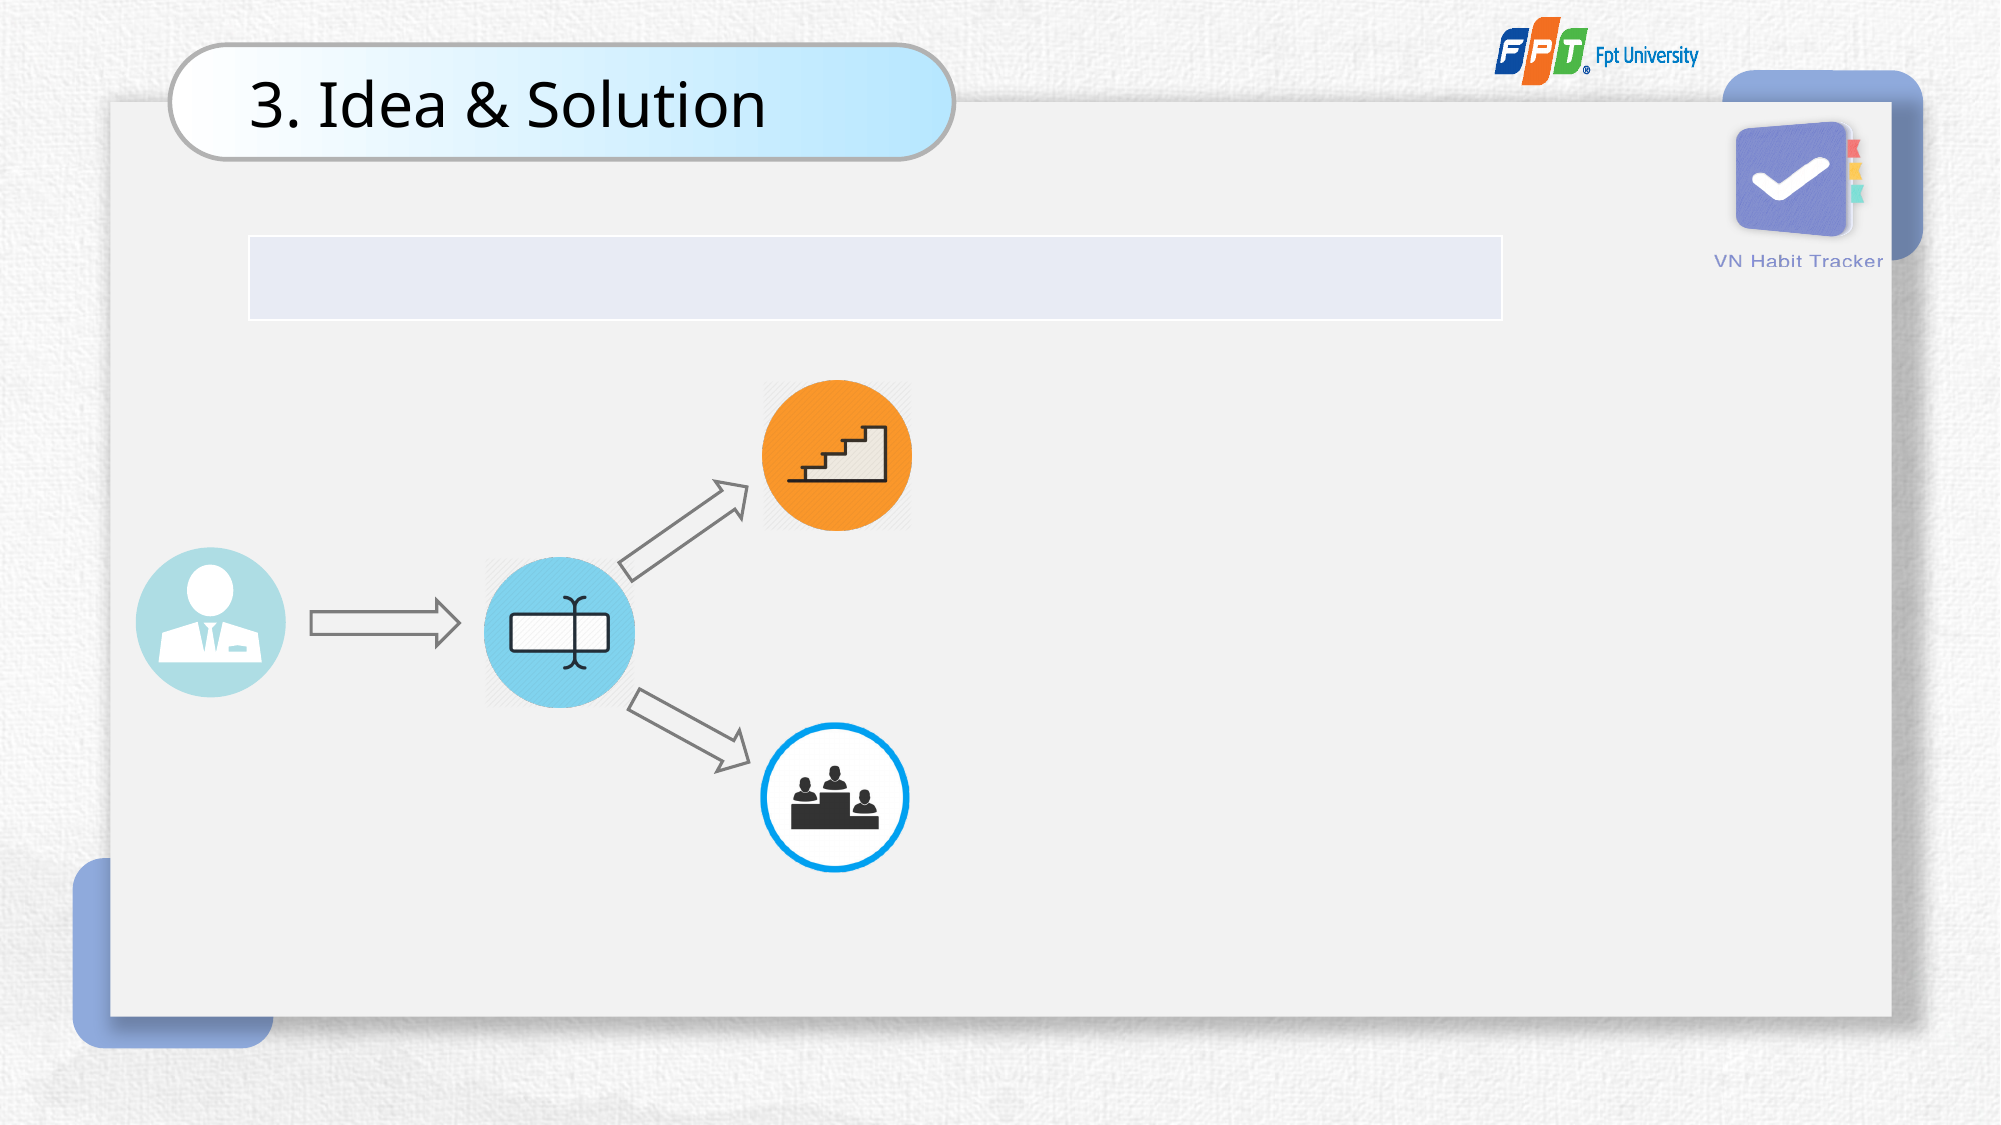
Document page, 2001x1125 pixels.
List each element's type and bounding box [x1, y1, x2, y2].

text_box [135, 547, 286, 698]
picture [0, 0, 2000, 1125]
